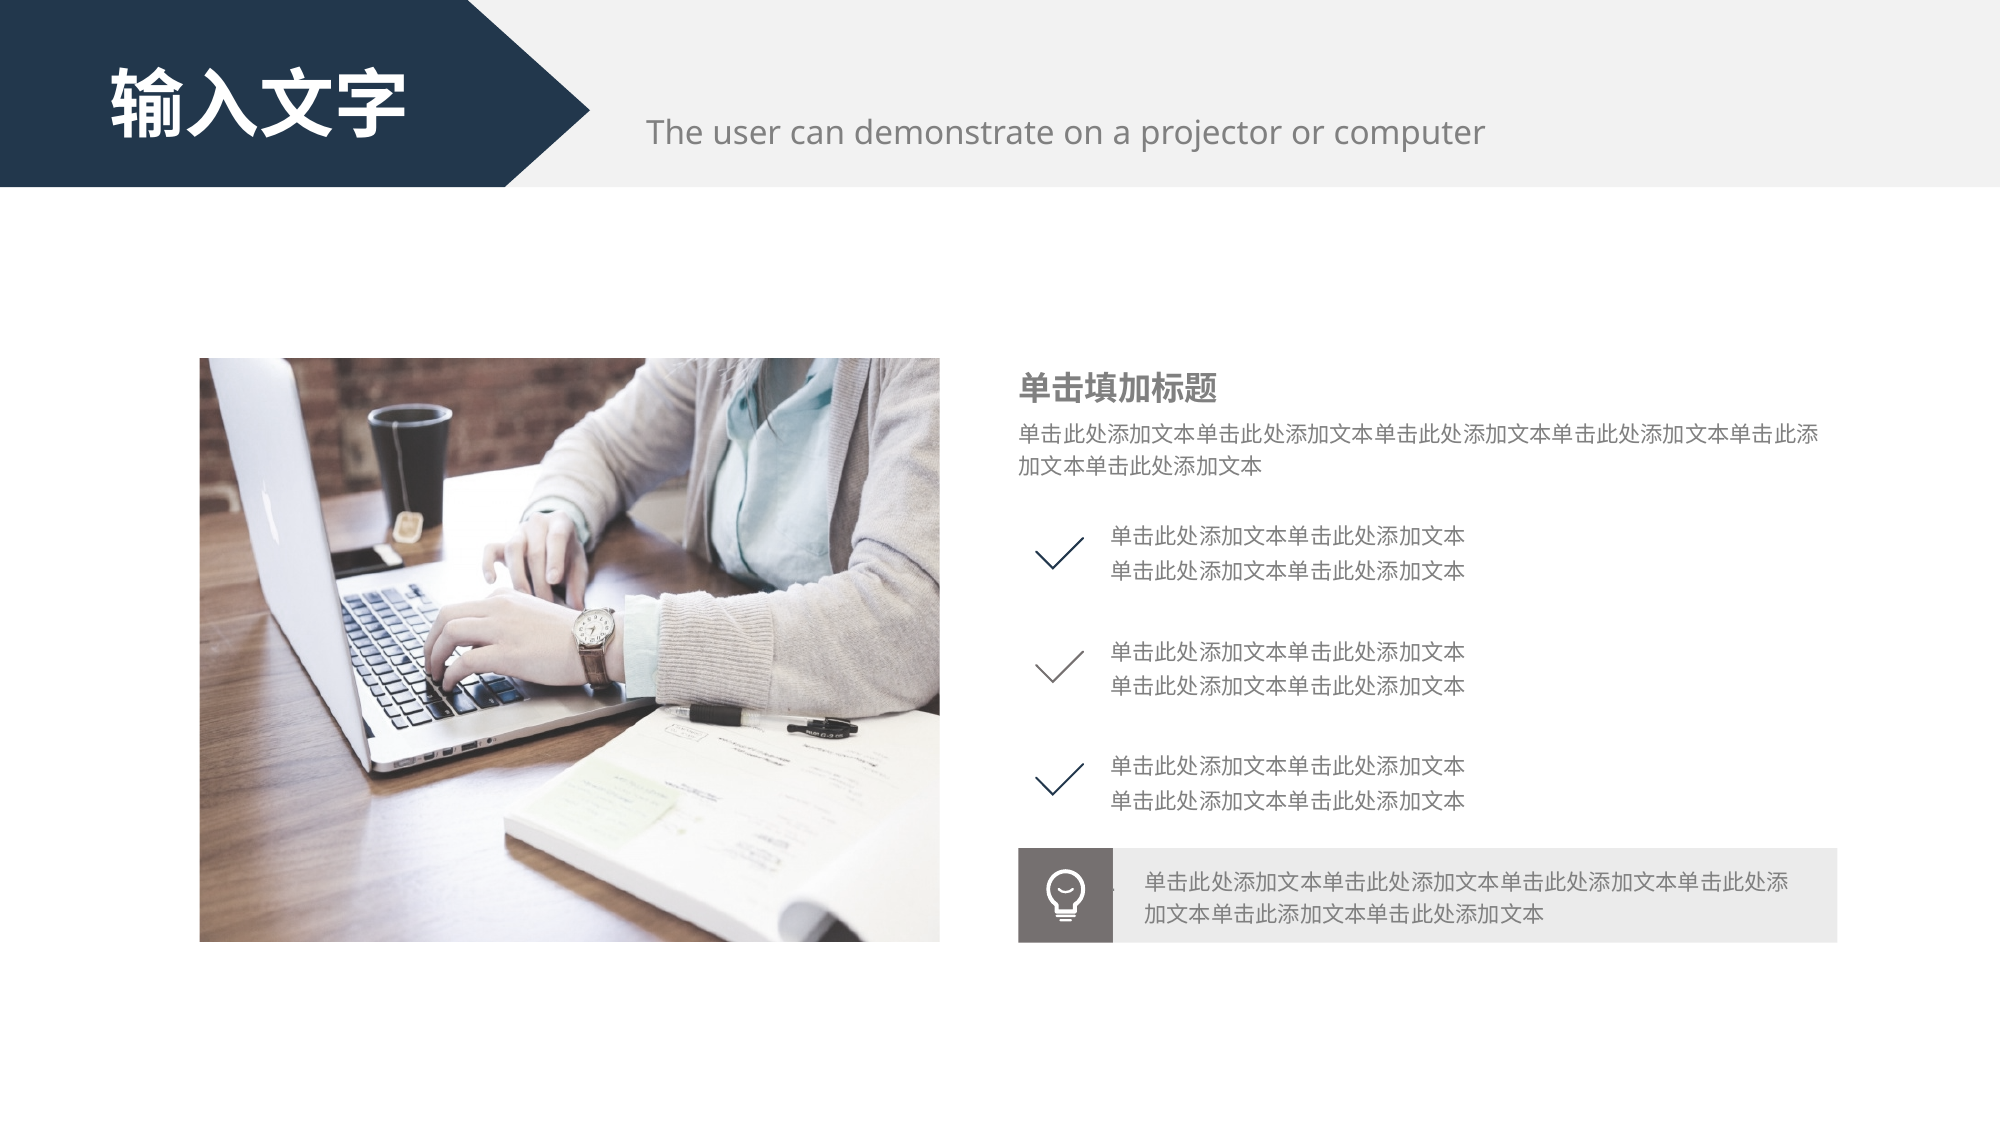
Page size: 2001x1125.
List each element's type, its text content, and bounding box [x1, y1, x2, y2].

text_box 输入文字 [94, 49, 244, 154]
text_box [471, 0, 2000, 188]
text_box [199, 358, 941, 943]
text_box [0, 0, 541, 189]
text_box [1017, 847, 1112, 944]
text_box 单击此处添加文本单击此处添加文本 单击此处添加文本单击此处添加文本 单击此处添加文本单击此处添加文本 单击此处添加文本单击此处添加文本 单击此处添加文本单击此处添加文本 单击此处添加文本单击此处添加文本 . [1110, 517, 1838, 897]
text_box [244, 49, 1655, 156]
text_box [1035, 537, 1084, 570]
text_box [1046, 869, 1086, 918]
text_box [1035, 650, 1084, 684]
text_box [1035, 763, 1084, 796]
text_box 单击填加标题 单击此处添加文本单击此处添加文本单击此处添加文本单击此处添加文本单击此添加文本单击此处添加文本 [1018, 358, 1838, 520]
text_box [1112, 897, 1838, 944]
text_box 单击此处添加文本单击此处添加文本单击此处添加文本单击此处添加文本单击此添加文本单击此处添加文本 [1144, 862, 1806, 927]
